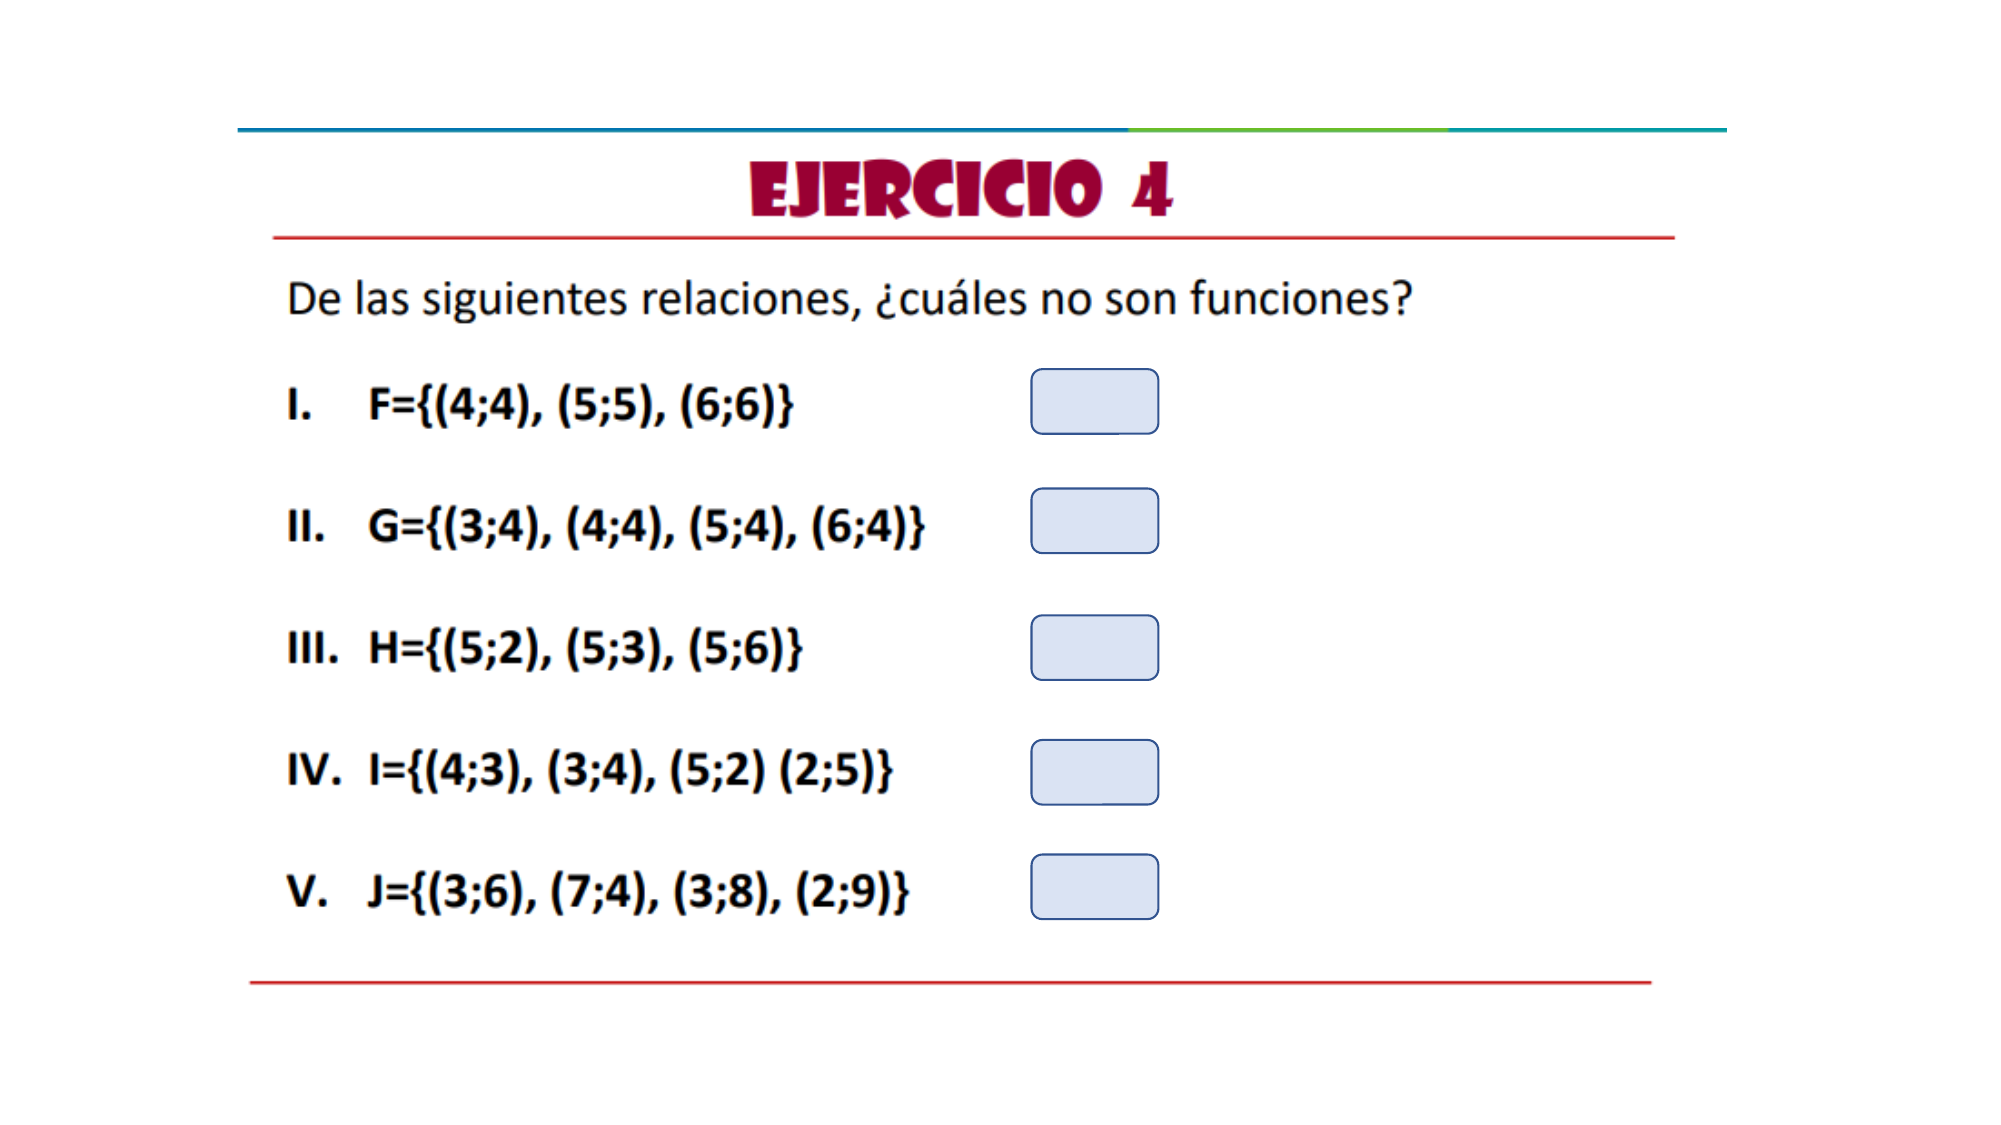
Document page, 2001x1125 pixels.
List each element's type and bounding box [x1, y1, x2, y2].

picture [237, 128, 1727, 997]
